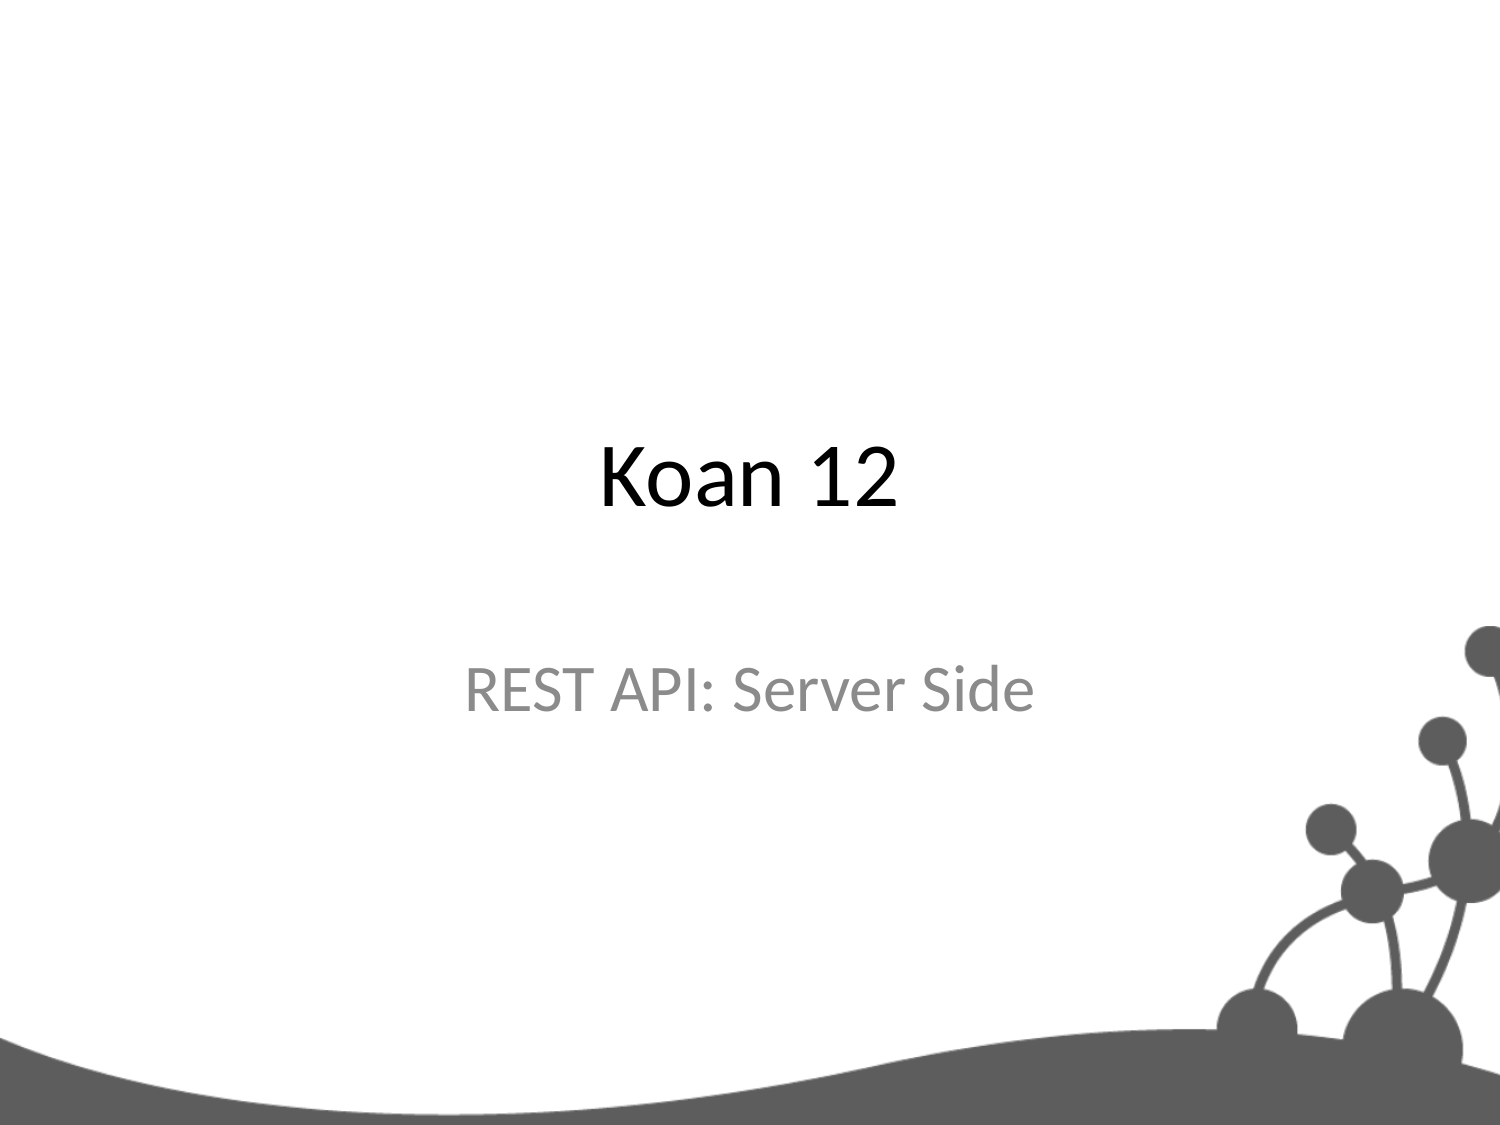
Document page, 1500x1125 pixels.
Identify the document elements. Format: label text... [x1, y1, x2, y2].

title Koan 12 [112, 349, 1388, 591]
subtitle REST API: Server Side [225, 637, 1275, 925]
